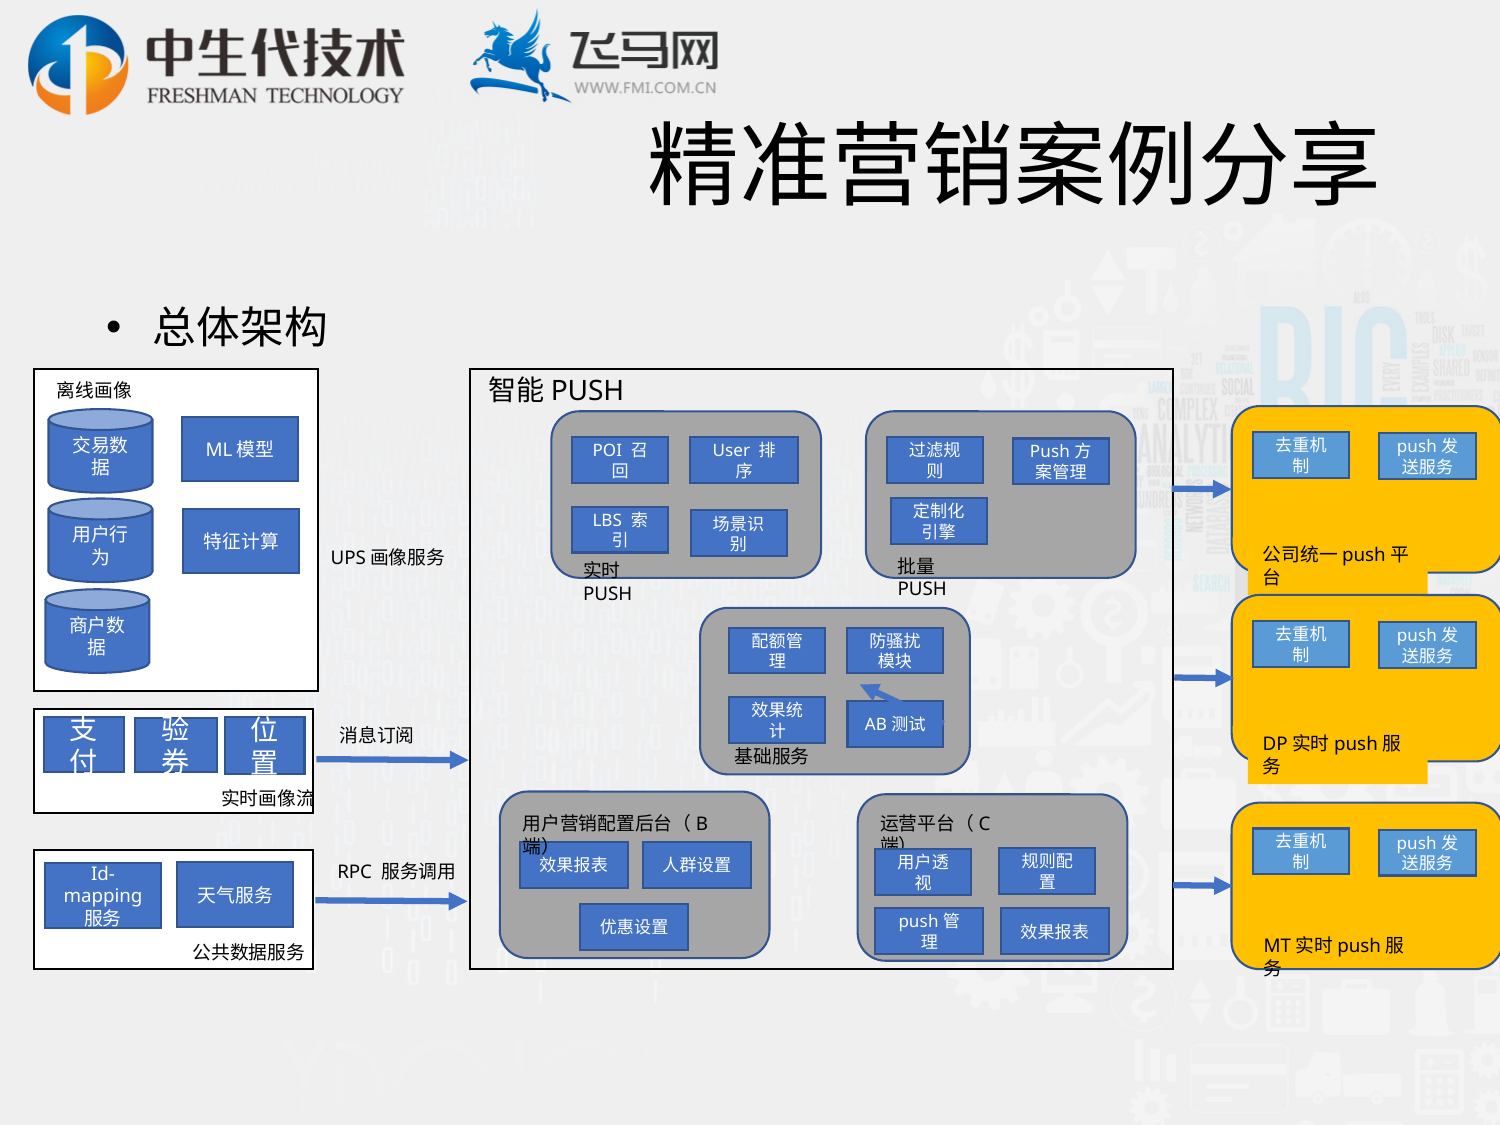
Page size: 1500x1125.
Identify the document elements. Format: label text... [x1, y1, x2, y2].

text_box [1230, 593, 1500, 763]
title 精准营销案例分享 [103, 59, 1397, 278]
text_box [856, 793, 1129, 962]
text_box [700, 607, 970, 777]
text_box 用户透视 [874, 848, 972, 896]
text_box [1230, 405, 1500, 574]
text_box UPS画像服务 [315, 538, 460, 576]
text_box 去重机制 [1252, 827, 1350, 875]
text_box 特征计算 [182, 508, 300, 574]
text_box [498, 790, 771, 960]
text_box 规则配置 [998, 847, 1096, 895]
text_box RPC 服务调用 [322, 852, 472, 890]
text_box push管理 [874, 907, 984, 955]
text_box 优惠设置 [579, 903, 689, 951]
text_box 运营平台（C端） [865, 804, 1020, 864]
picture [0, 0, 1500, 1125]
text_box 离线画像 [41, 370, 147, 409]
picture [1174, 681, 1500, 883]
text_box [551, 411, 822, 614]
text_box 效果报表 [519, 865, 629, 889]
list 总体架构 [91, 298, 1062, 361]
text_box 公司统一push平台 [1247, 535, 1428, 596]
text_box [1230, 801, 1500, 971]
text_box [469, 368, 1174, 970]
text_box MT实时push服务 [1248, 926, 1429, 987]
text_box [33, 708, 314, 814]
text_box 公共数据服务 [177, 933, 320, 971]
text_box 天气服务 [176, 861, 294, 928]
text_box 效果报表 [1000, 907, 1110, 955]
text_box push发送服务 [1378, 621, 1477, 669]
text_box 实时画像流 [206, 779, 330, 817]
text_box 去重机制 [1252, 431, 1350, 479]
text_box 人群设置 [642, 841, 752, 889]
text_box 去重机制 [1252, 620, 1350, 668]
text_box Id-mapping 服务 [44, 862, 162, 929]
text_box 验券 [134, 717, 218, 773]
picture [1428, 561, 1500, 606]
text_box [33, 368, 319, 692]
text_box 位置 [224, 716, 306, 775]
text_box push发送服务 [1378, 432, 1477, 480]
text_box 商户数据 [44, 588, 151, 674]
picture [1174, 491, 1247, 675]
text_box [33, 849, 314, 970]
text_box 支付 [43, 716, 125, 773]
text_box 消息订阅 [324, 715, 430, 754]
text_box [865, 411, 1136, 609]
text_box 交易数据 [47, 409, 154, 494]
text_box 用户营销配置后台（B端） [507, 804, 751, 865]
text_box 用户行为 [47, 497, 154, 584]
text_box DP实时push服务 [1247, 724, 1428, 785]
text_box push发送服务 [1378, 829, 1477, 877]
text_box ML模型 [181, 416, 299, 482]
